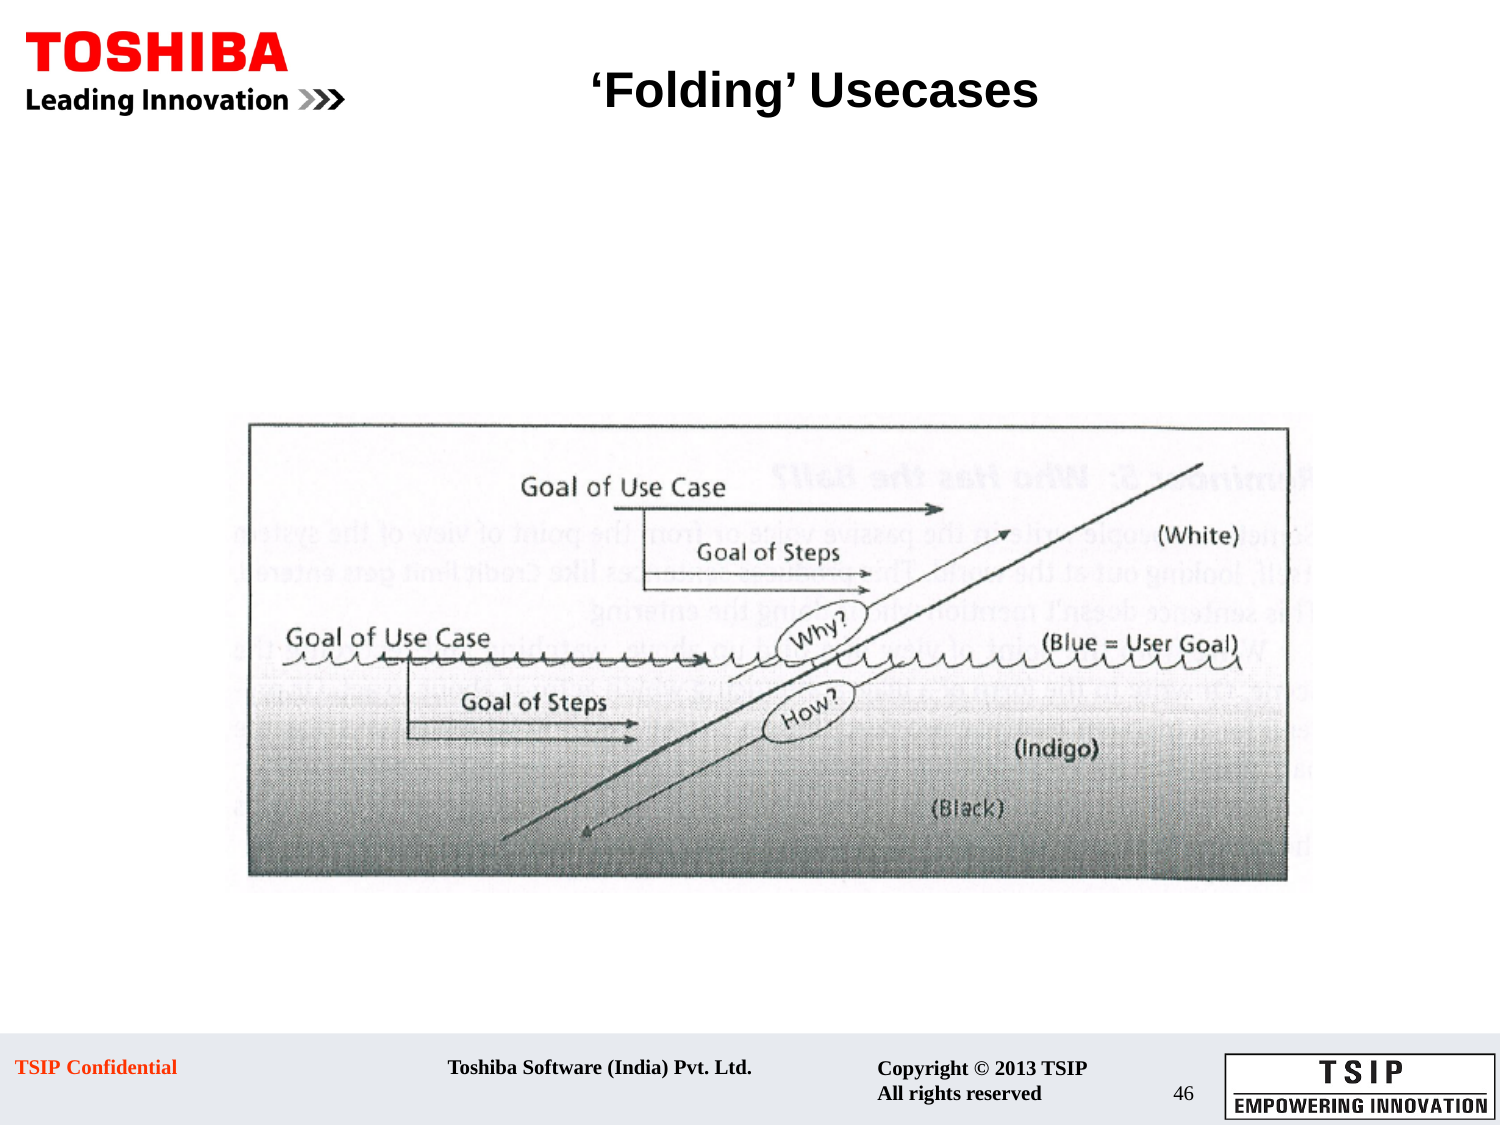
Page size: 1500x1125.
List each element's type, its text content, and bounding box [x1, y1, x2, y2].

picture [26, 31, 345, 116]
picture [224, 412, 1313, 893]
list ‘Folding’ Usecases [575, 50, 1060, 410]
picture [1224, 1053, 1496, 1120]
